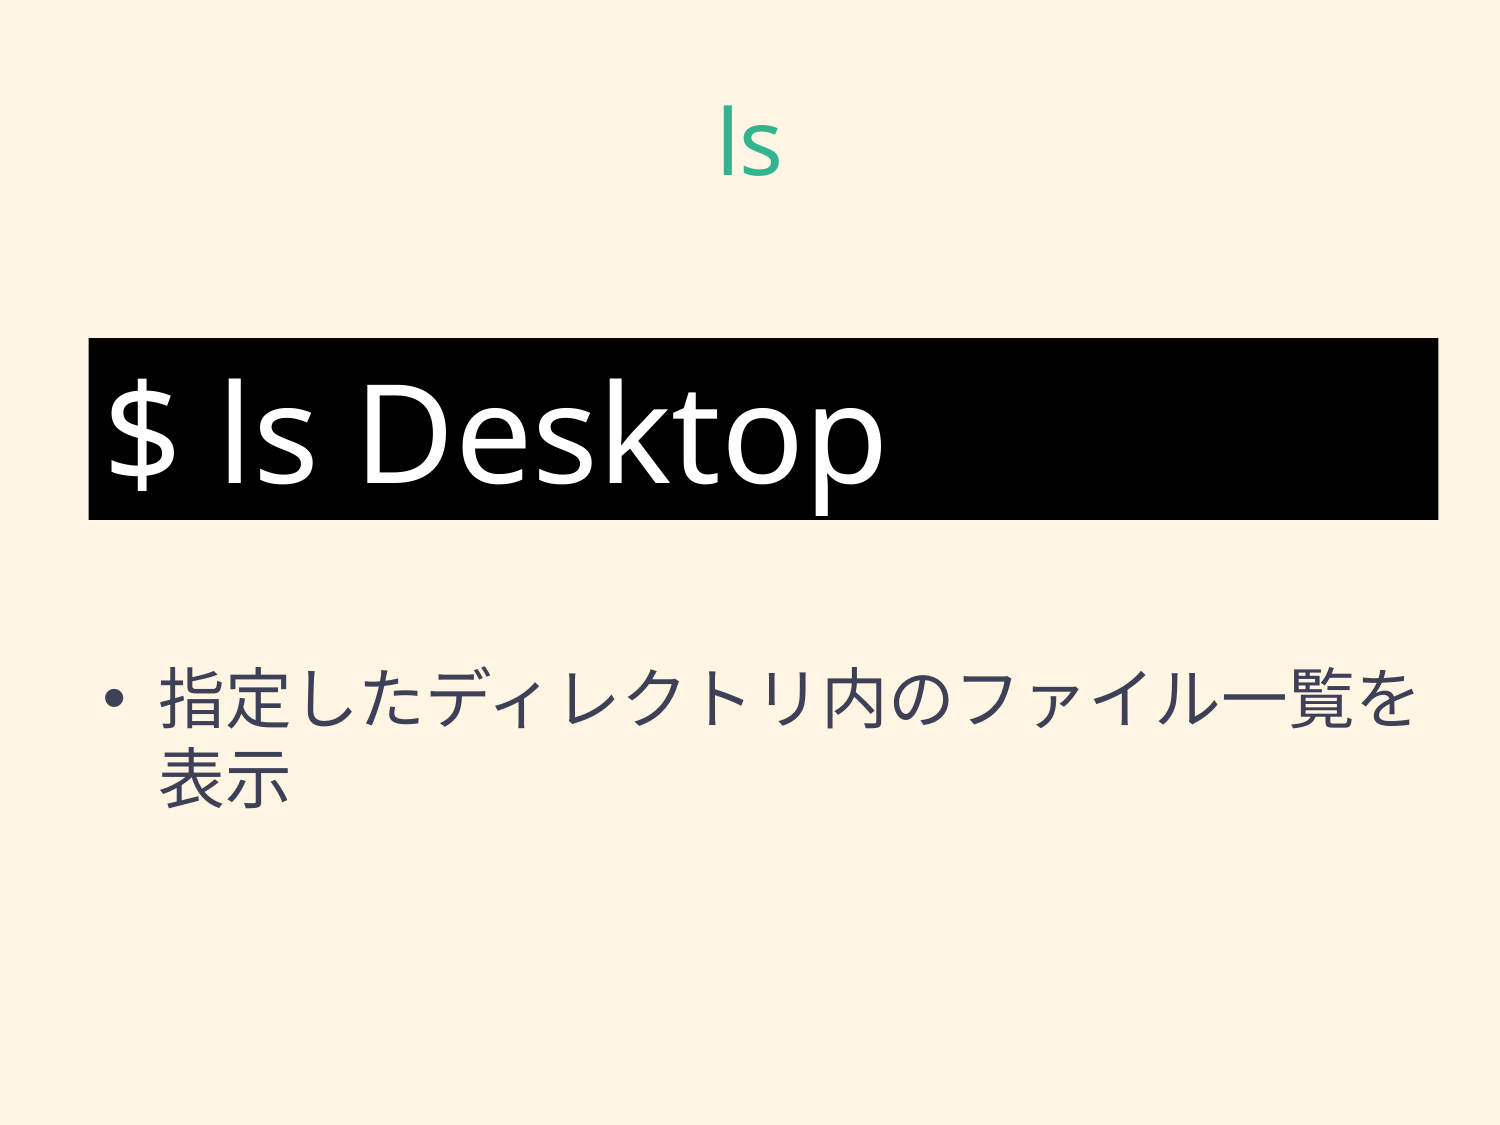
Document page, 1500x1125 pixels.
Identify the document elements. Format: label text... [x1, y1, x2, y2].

text_box 指定したディレクトリ内のファイル一覧を表示 [87, 649, 1438, 934]
title ls [75, 45, 1425, 233]
list $ ls Desktop [88, 338, 1439, 520]
